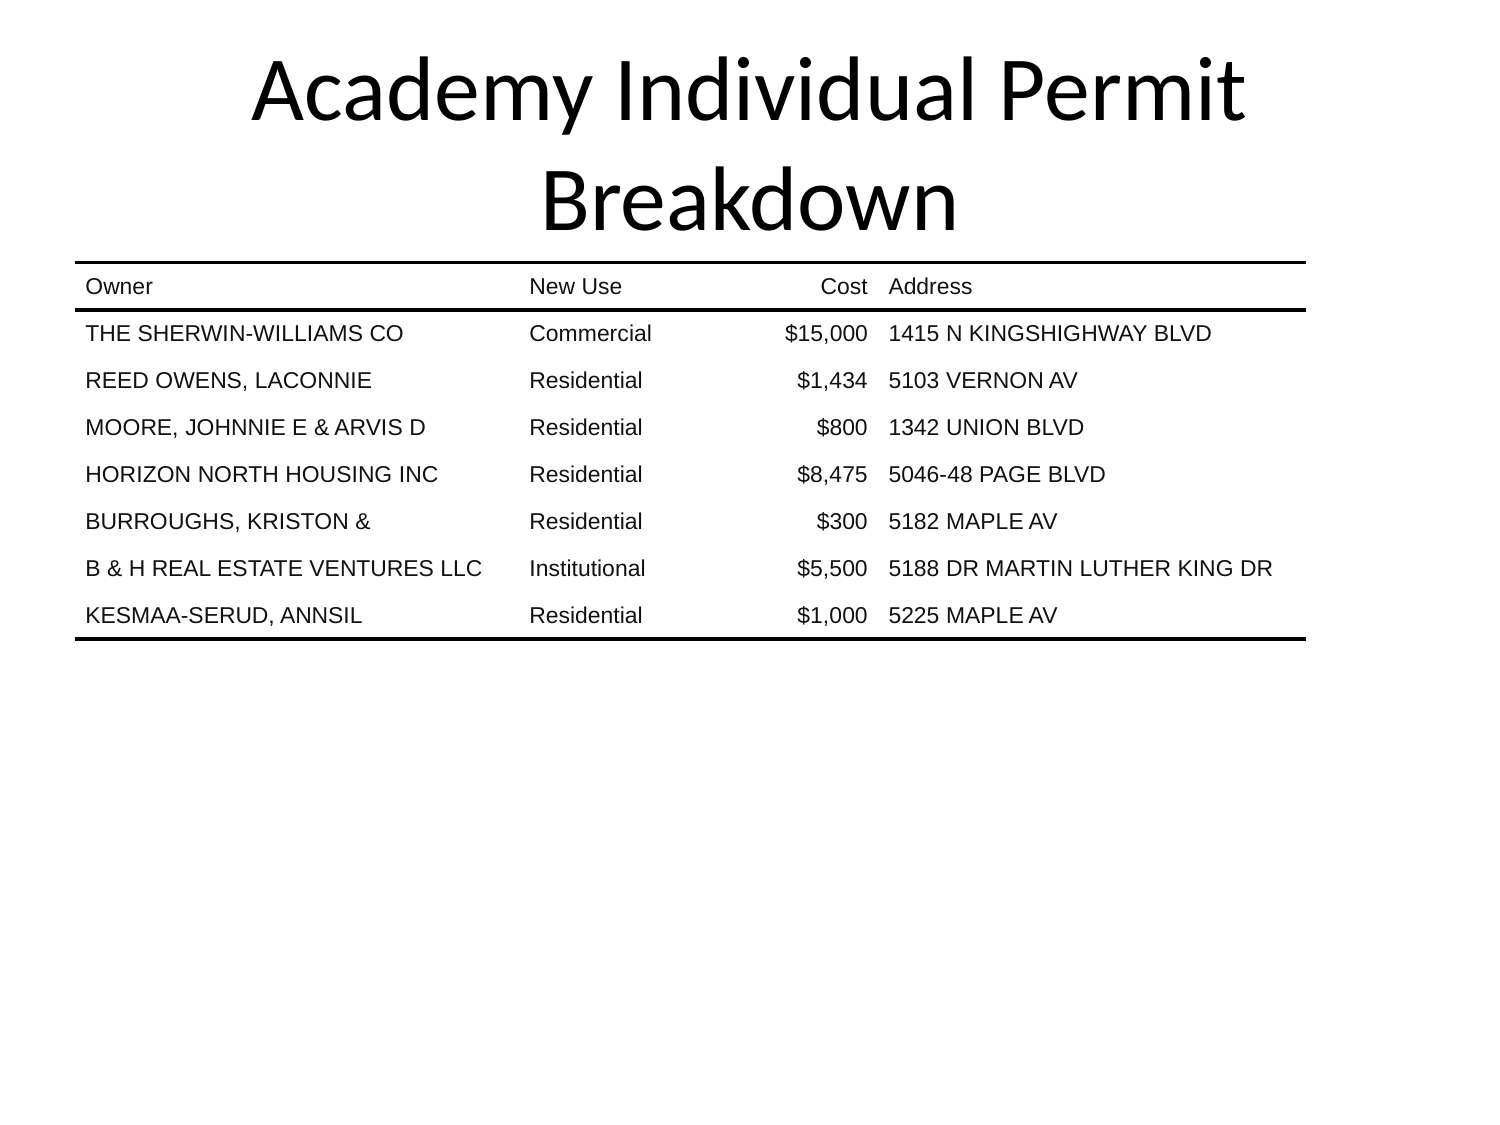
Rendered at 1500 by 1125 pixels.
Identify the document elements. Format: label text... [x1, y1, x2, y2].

table_cell Residential [519, 592, 684, 637]
table_cell 5046-48 PAGE BLVD [878, 451, 1306, 498]
table_cell 1415 N KINGSHIGHWAY BLVD [878, 312, 1306, 357]
table_cell $5,500 [684, 545, 878, 592]
table_cell 5188 DR MARTIN LUTHER KING DR [878, 545, 1306, 592]
table_cell $1,434 [684, 357, 878, 405]
table_cell B & H REAL ESTATE VENTURES LLC [75, 545, 519, 592]
table_cell REED OWENS, LACONNIE [75, 357, 519, 405]
table_cell 1342 UNION BLVD [878, 405, 1306, 451]
table_cell Residential [519, 451, 684, 498]
table_header New Use [519, 264, 684, 308]
table_cell HORIZON NORTH HOUSING INC [75, 451, 519, 498]
table_cell Commercial [519, 312, 684, 357]
table_cell Residential [519, 357, 684, 405]
table_cell BURROUGHS, KRISTON & [75, 498, 519, 545]
table_cell Residential [519, 405, 684, 451]
table_cell KESMAA-SERUD, ANNSIL [75, 592, 519, 637]
table_cell THE SHERWIN-WILLIAMS CO [75, 312, 519, 357]
table_cell 5182 MAPLE AV [878, 498, 1306, 545]
table_cell 5103 VERNON AV [878, 357, 1306, 405]
table_cell $15,000 [684, 312, 878, 357]
table_header Address [878, 264, 1306, 308]
table_cell $8,475 [684, 451, 878, 498]
table_cell $800 [684, 405, 878, 451]
table_cell Residential [519, 498, 684, 545]
table_header Owner [75, 264, 519, 308]
table_cell 5225 MAPLE AV [878, 592, 1306, 637]
title Academy Individual Permit Breakdown [75, 45, 1425, 233]
table_cell $1,000 [684, 592, 878, 637]
table_cell $300 [684, 498, 878, 545]
table_header Cost [684, 264, 878, 308]
table_cell MOORE, JOHNNIE E & ARVIS D [75, 405, 519, 451]
table_cell Institutional [519, 545, 684, 592]
